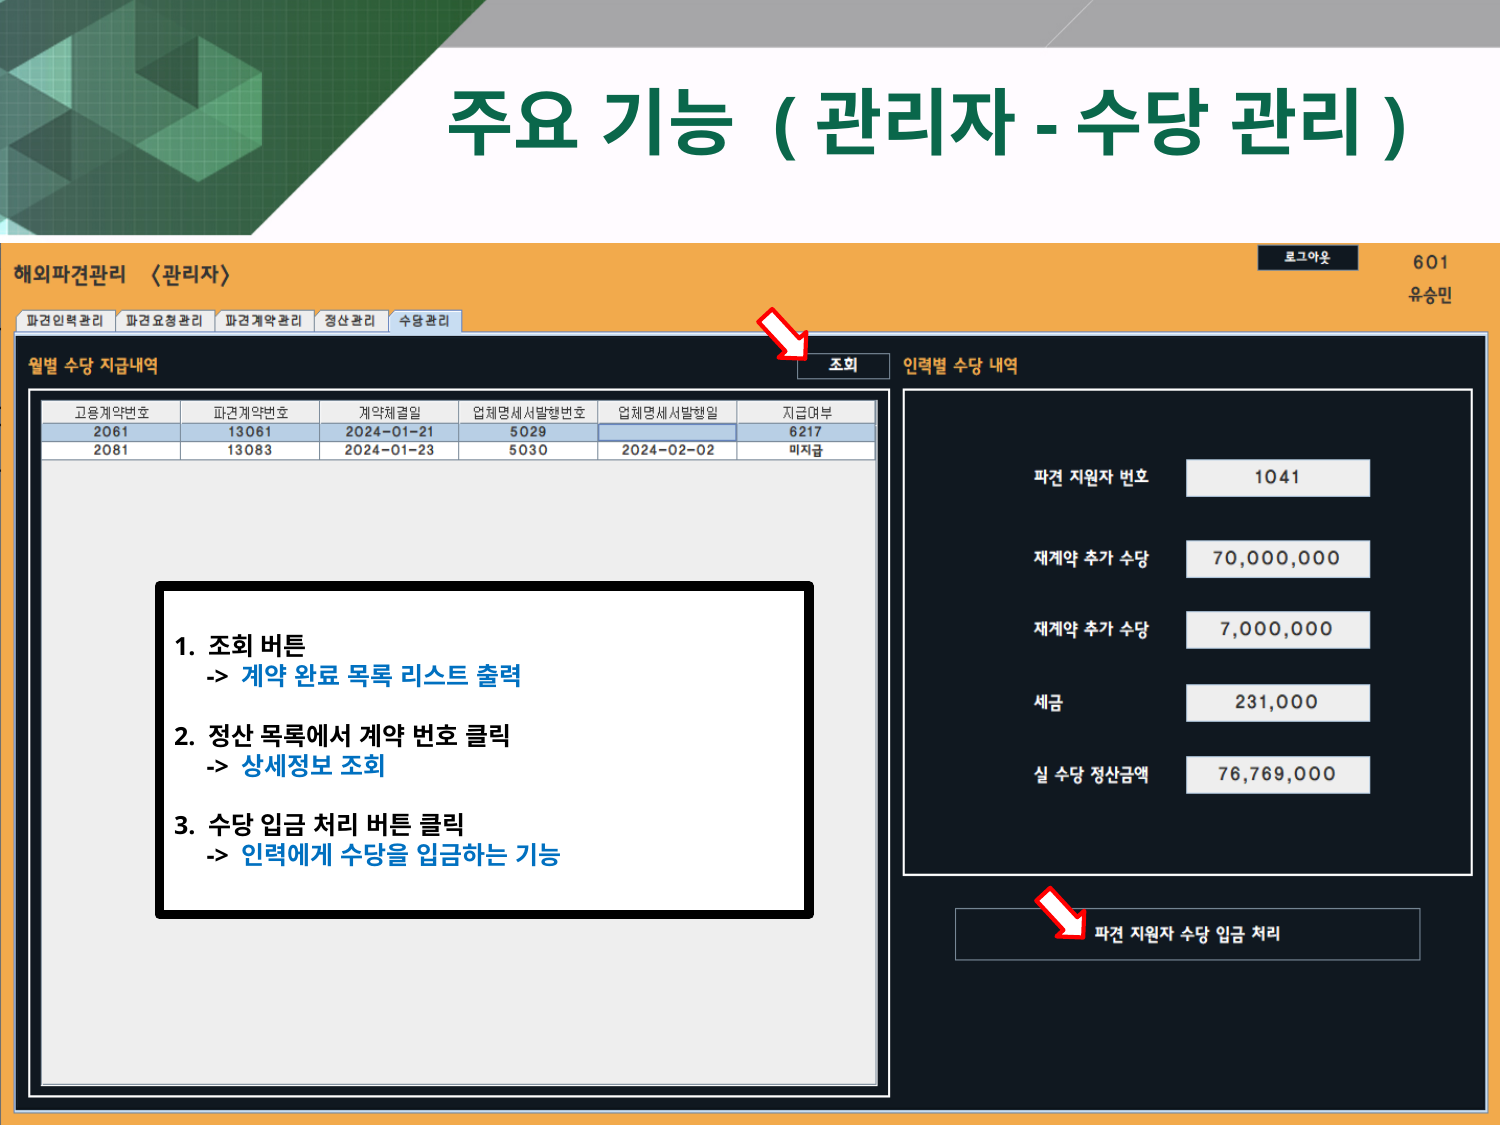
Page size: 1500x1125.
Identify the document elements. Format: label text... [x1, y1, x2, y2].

title 주요 기능 (관리자-수당 관리) [431, 54, 1471, 186]
picture [0, 0, 1500, 1125]
